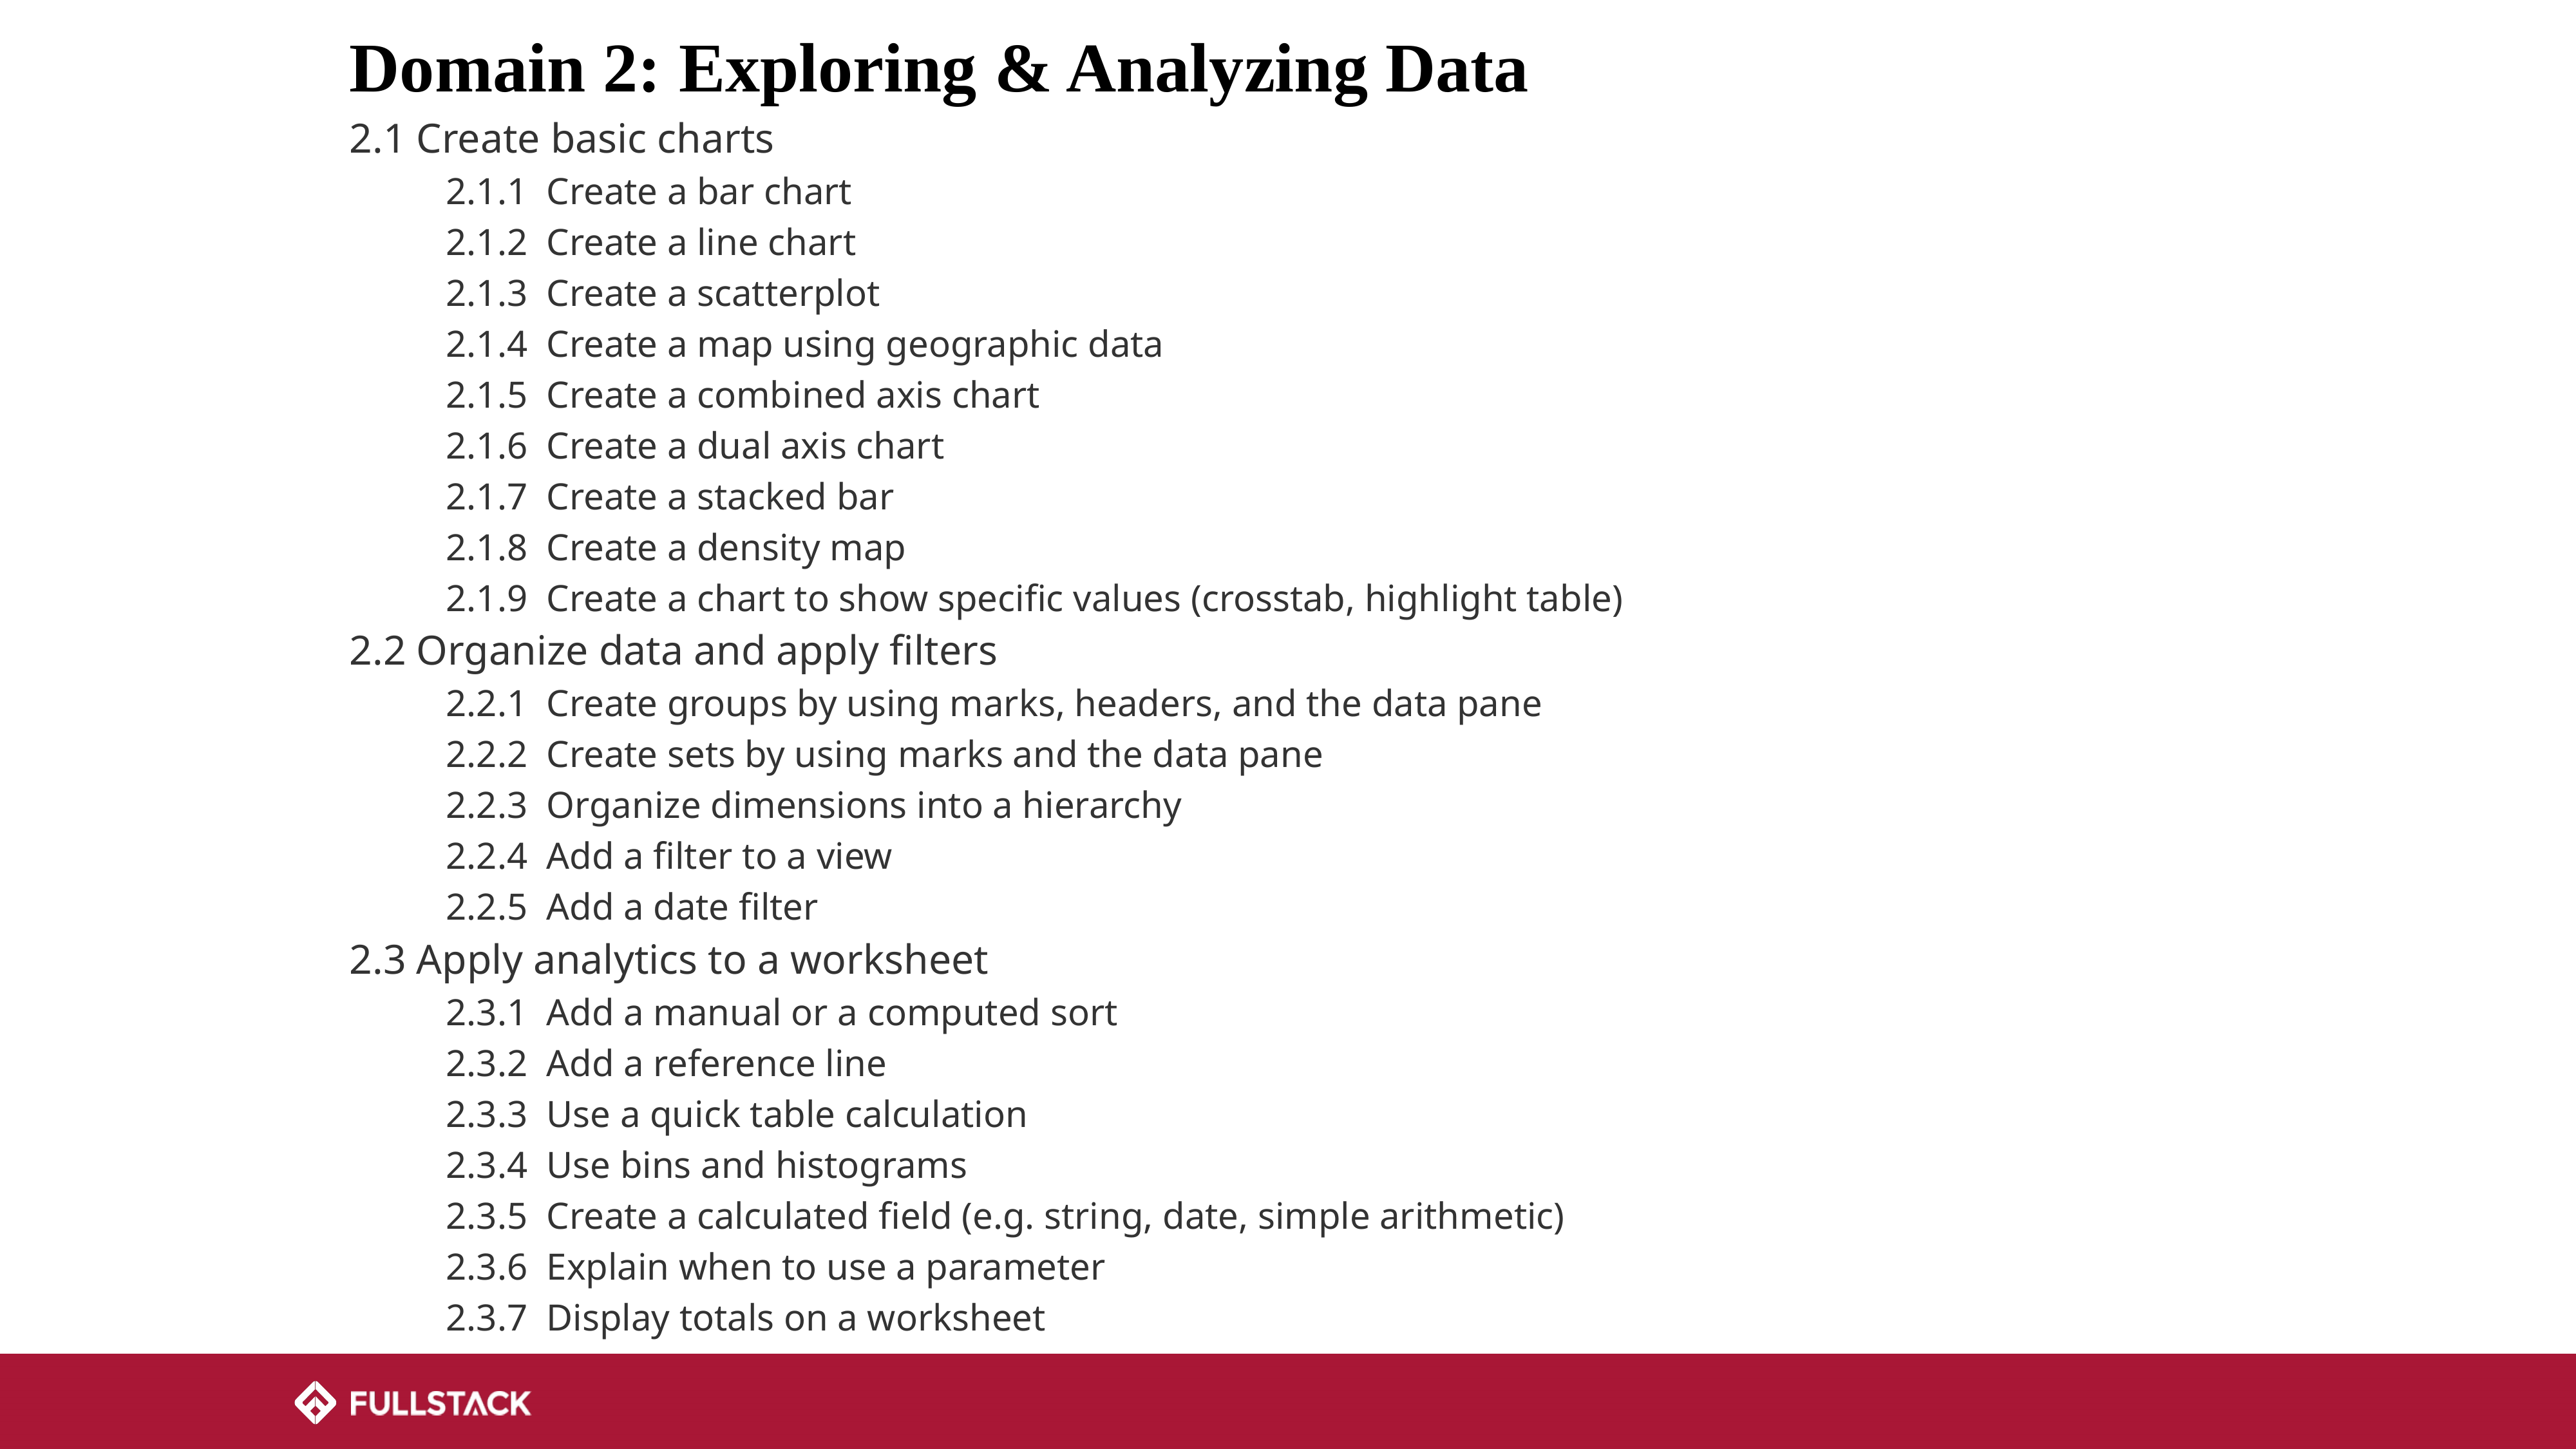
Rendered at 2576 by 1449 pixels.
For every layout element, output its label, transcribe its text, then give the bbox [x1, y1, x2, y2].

text_box Domain 2: Exploring & Analyzing Data 2.1 Create basic charts 2.1.1 Create a bar chart 2.1.2 Create a line chart 2.1.3 Create a scatterplot 2.1.4 Create a map using geographic data 2.1.5 Create a combined axis chart 2.1.6 Create a dual axis chart 2.1.7 Create a stacked bar 2.1.8 Create a density map 2.1.9 Create a chart to show specific values (crosstab, highlight table) 2.2 Organize data and apply filters 2.2.1 Create groups by using marks, headers, and the data pane 2.2.2 Create sets by using marks and the data pane 2.2.3 Organize dimensions into a hierarchy 2.2.4 Add a filter to a view 2.2.5 Add a date filter 2.3 Apply analytics to a worksheet 2.3.1 Add a manual or a computed sort 2.3.2 Add a reference line 2.3.3 Use a quick table calculation 2.3.4 Use bins and histograms 2.3.5 Create a calculated field (e.g. string, date, simple arithmetic) 2.3.6 Explain when to use a parameter 2.3.7 Display totals on a worksheet [316, 0, 2308, 1348]
picture [0, 1354, 2576, 1449]
